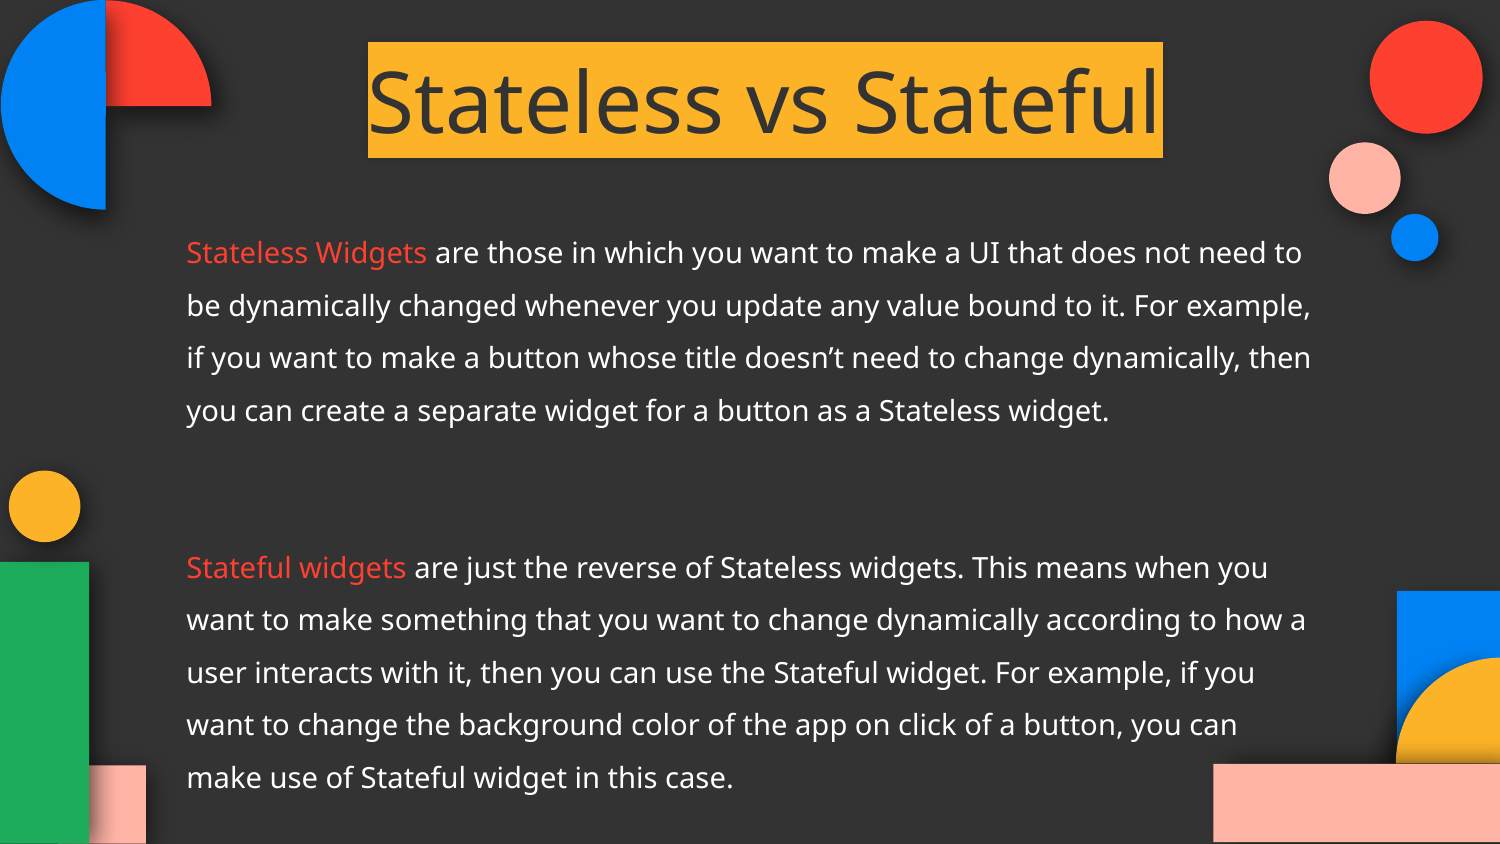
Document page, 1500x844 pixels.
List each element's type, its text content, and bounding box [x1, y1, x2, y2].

text_box Stateless vs Stateful [278, 12, 1253, 166]
text_box Stateless Widgets are those in which you want to make a UI that does not need to be dynamically changed whenever you update any value bound to it. For example, if you want to make a button whose title doesn’t need to change dynamically, then you can create a separate widget for a button as a Stateless widget. Stateful widgets are just the reverse of Stateless widgets. This means when you want to make something that you want to change dynamically according to how a user interacts with it, then you can use the Stateful widget. For example, if you want to change the background color of the app on click of a button, you can make use of Stateful widget in this case. [171, 202, 1329, 809]
